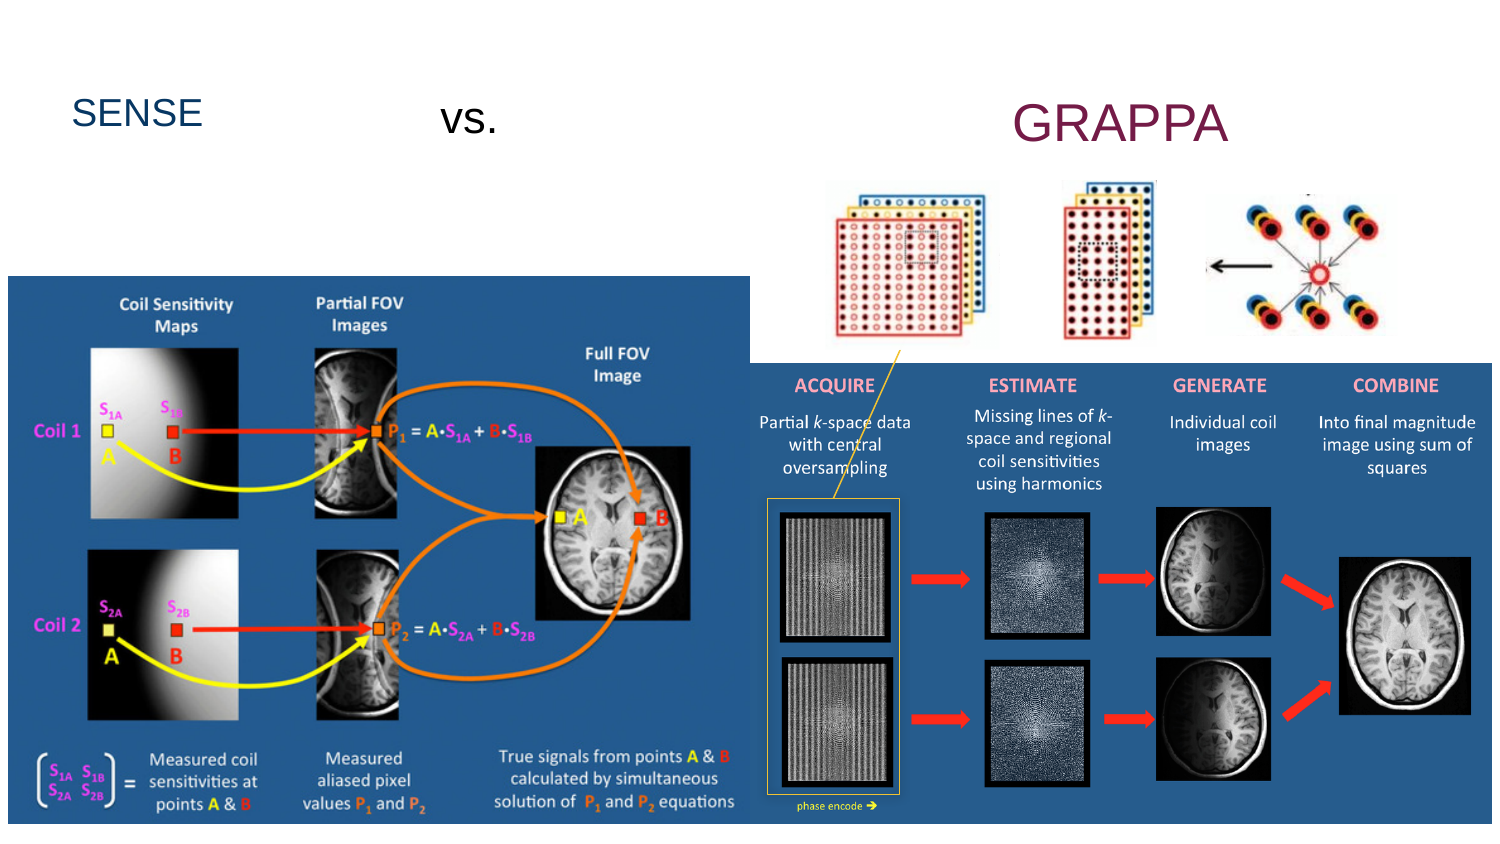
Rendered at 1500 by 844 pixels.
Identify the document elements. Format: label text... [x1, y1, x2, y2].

picture [1205, 194, 1398, 336]
picture [1026, 180, 1193, 346]
picture [8, 276, 1492, 825]
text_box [833, 361, 921, 499]
title SENSE [51, 72, 421, 167]
picture [826, 177, 999, 353]
title vs. [421, 72, 1079, 167]
title GRAPPA [1079, 72, 1449, 167]
